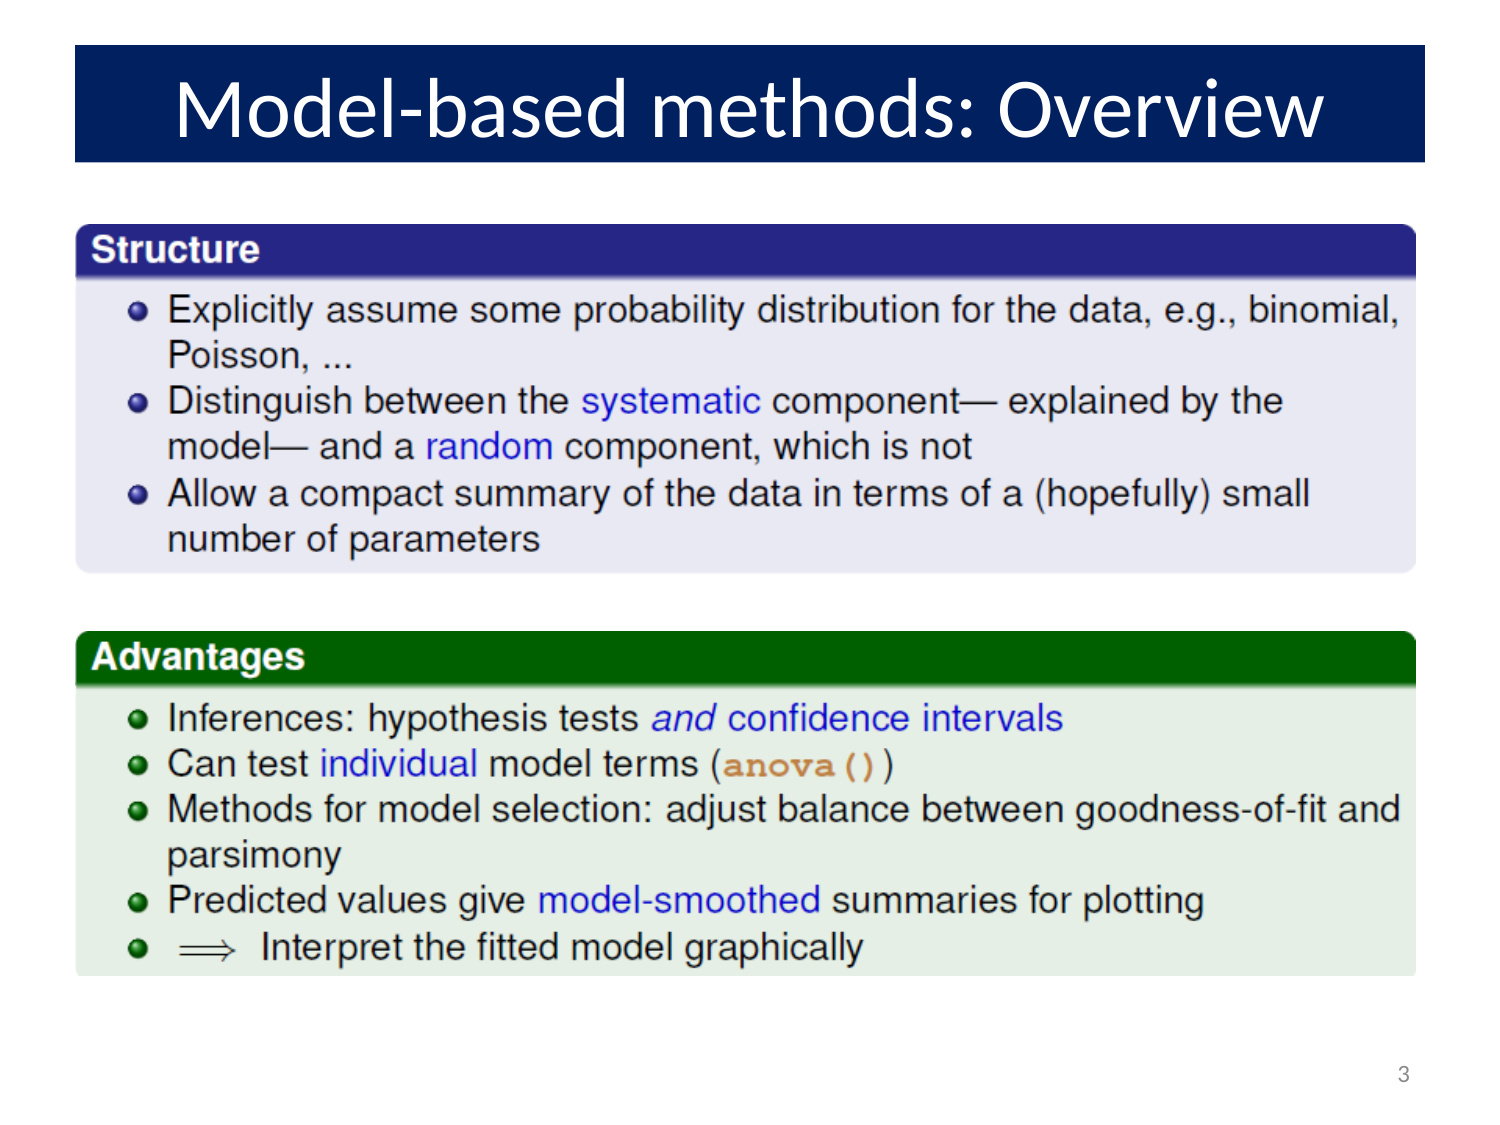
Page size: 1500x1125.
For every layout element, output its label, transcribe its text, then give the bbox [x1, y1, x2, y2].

picture [74, 631, 1416, 976]
slide_number 3 [1074, 1042, 1425, 1103]
title Model-based methods: Overview [75, 45, 1425, 163]
picture [74, 224, 1416, 574]
